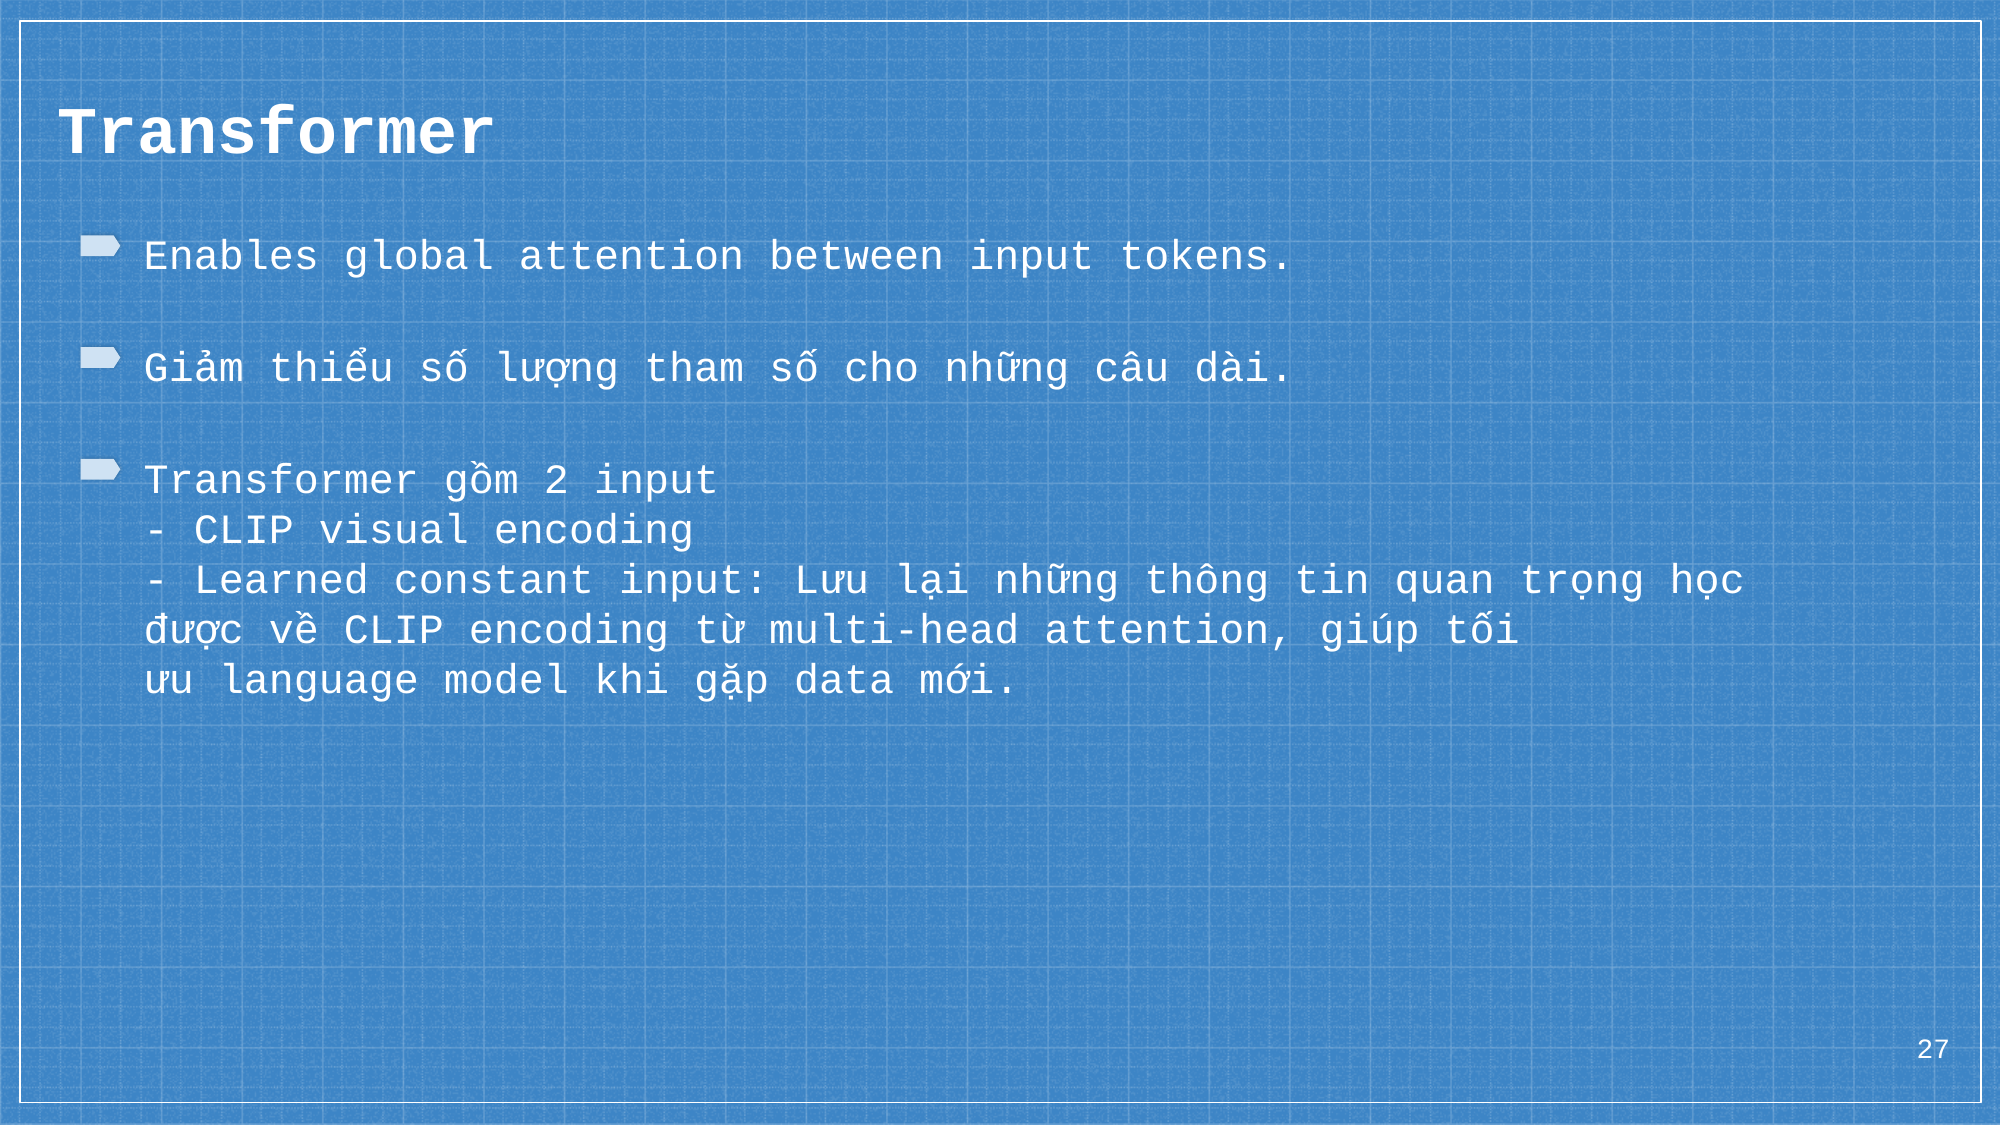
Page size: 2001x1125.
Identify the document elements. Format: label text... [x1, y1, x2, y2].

text_box Transformer [42, 79, 553, 175]
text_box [80, 220, 1764, 289]
slide_number 27 [1864, 1015, 1966, 1079]
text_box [80, 443, 1764, 763]
picture [0, 0, 2000, 1125]
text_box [80, 331, 1764, 401]
